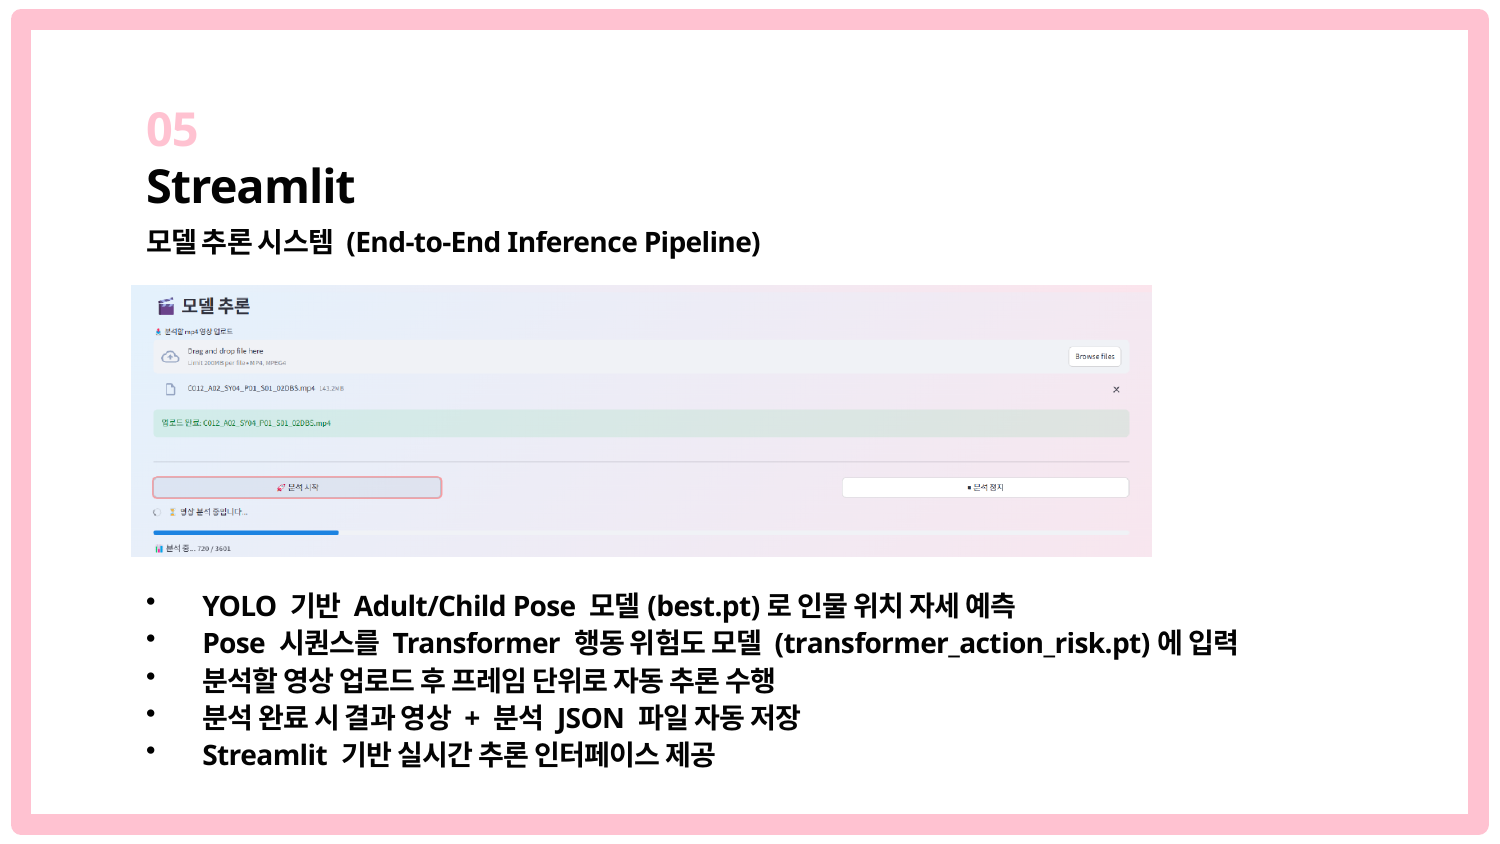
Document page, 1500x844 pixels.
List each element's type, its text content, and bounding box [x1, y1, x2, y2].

text_box 분석할 영상 업로드 후 프레임 단위로 자동 추론 수행 [131, 659, 1167, 696]
text_box Streamlit 기반 실시간 추론 인터페이스 제공 [131, 733, 1167, 772]
picture [131, 285, 1152, 558]
text_box 분석 완료 시 결과 영상 + 분석 JSON 파일 자동 저장 [131, 696, 1167, 733]
text_box 모델 추론 시스템 (End-to-End Inference Pipeline) [131, 221, 871, 259]
text_box Streamlit [131, 156, 542, 213]
text_box YOLO 기반 Adult/Child Pose 모델(best.pt)로 인물 위치 자세 예측 [131, 584, 1167, 621]
text_box 05 [131, 99, 542, 156]
text_box Pose 시퀀스를 Transformer 행동 위험도 모델 (transformer_action_risk.pt)에 입력 [131, 621, 1322, 660]
text_box [21, 19, 1479, 825]
